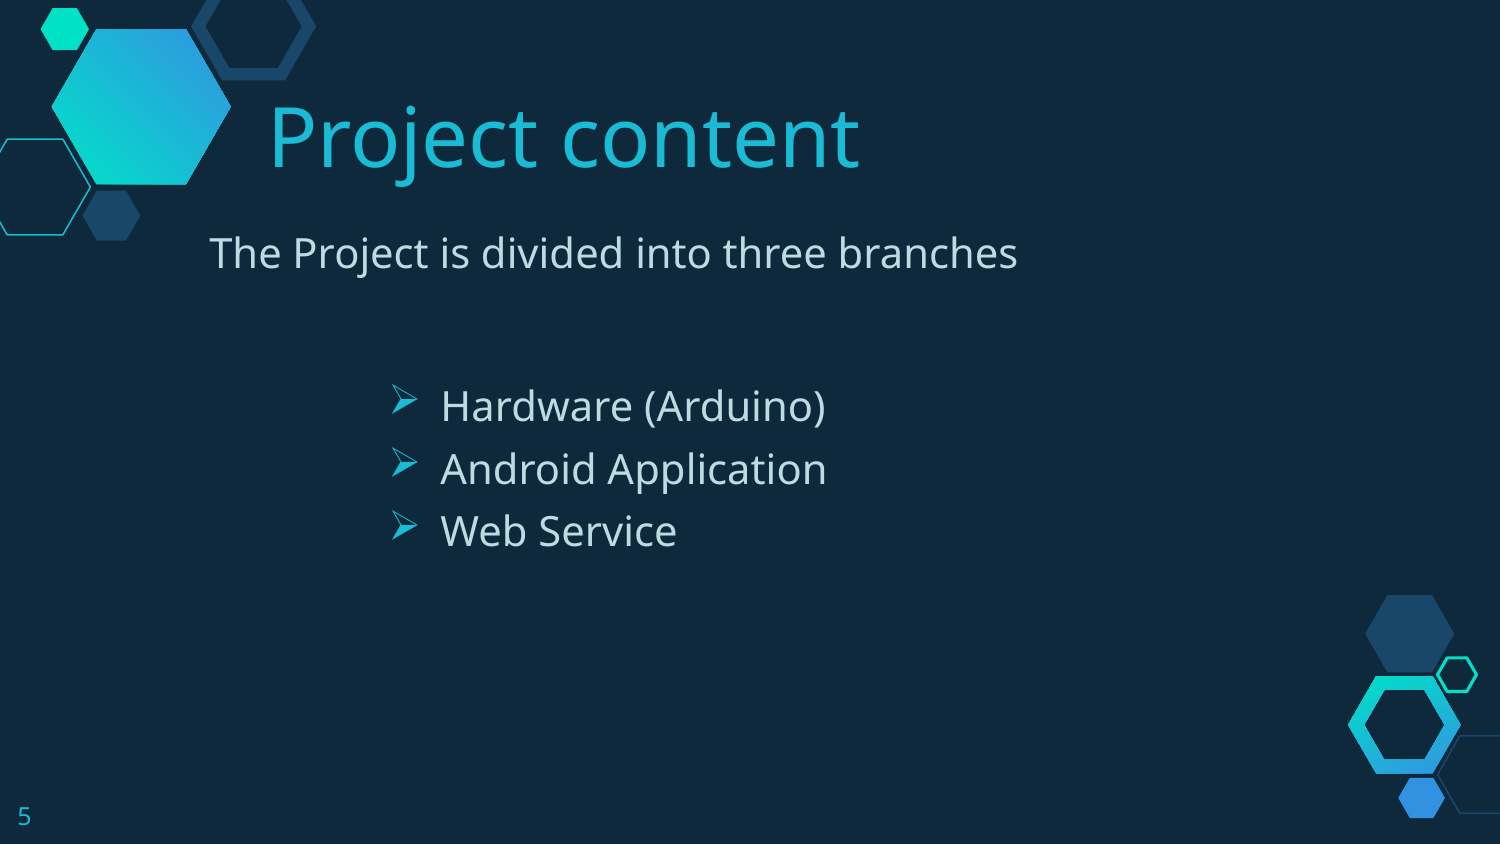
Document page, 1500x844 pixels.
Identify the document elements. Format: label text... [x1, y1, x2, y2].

title Project content [252, 93, 1064, 200]
text_box The Project is divided into three branches [171, 211, 1064, 353]
slide_number 5 [2, 785, 93, 844]
list Hardware (Arduino) Android Application Web Service [350, 365, 1049, 619]
